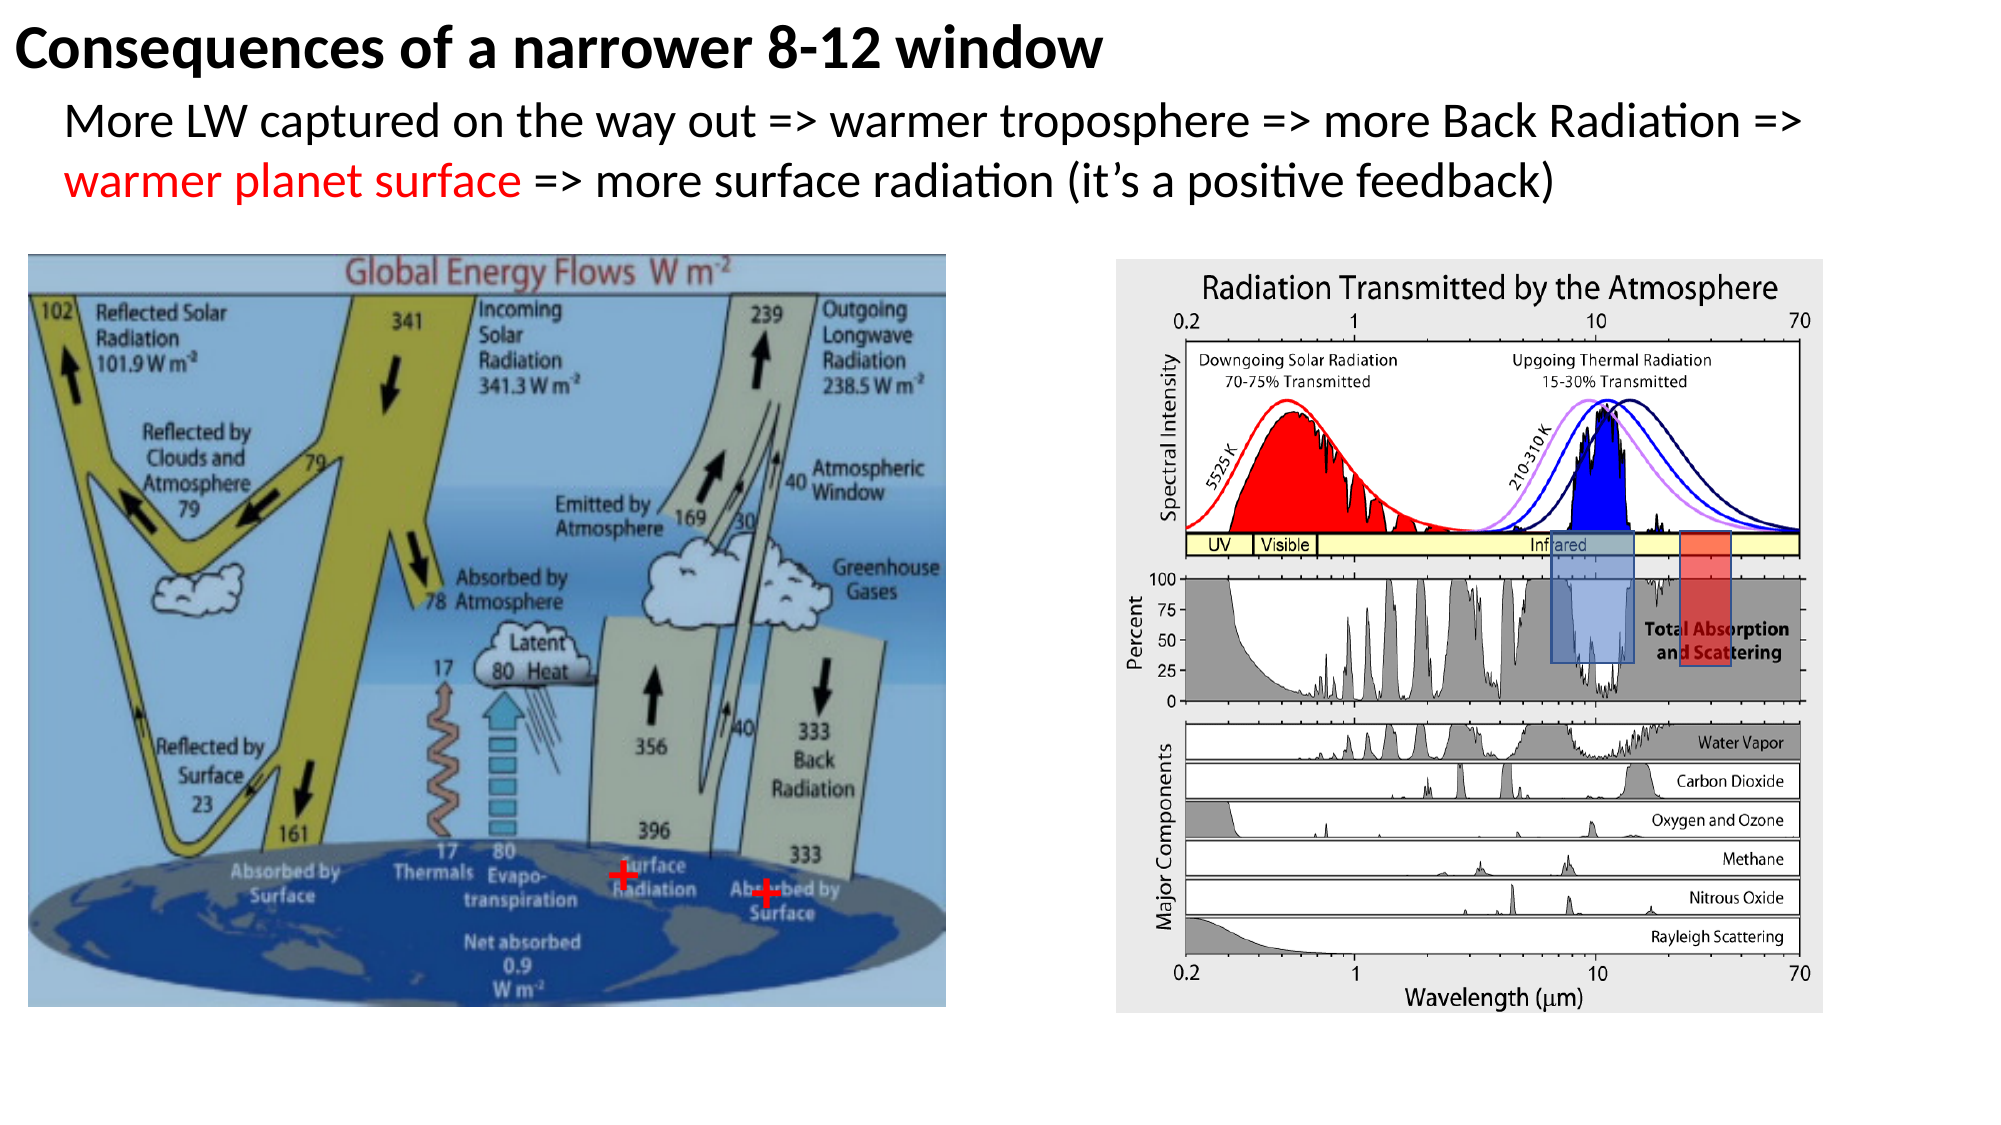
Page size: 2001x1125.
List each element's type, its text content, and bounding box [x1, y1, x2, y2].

title Consequences of a narrower 8-12 window [0, 0, 2000, 98]
picture [28, 254, 946, 1007]
picture [1116, 259, 1823, 1013]
text_box More LW captured on the way out => warmer troposphere => more Back Radiation => warmer planet surface => more surface radiation (it’s a positive feedback) [48, 80, 1952, 216]
